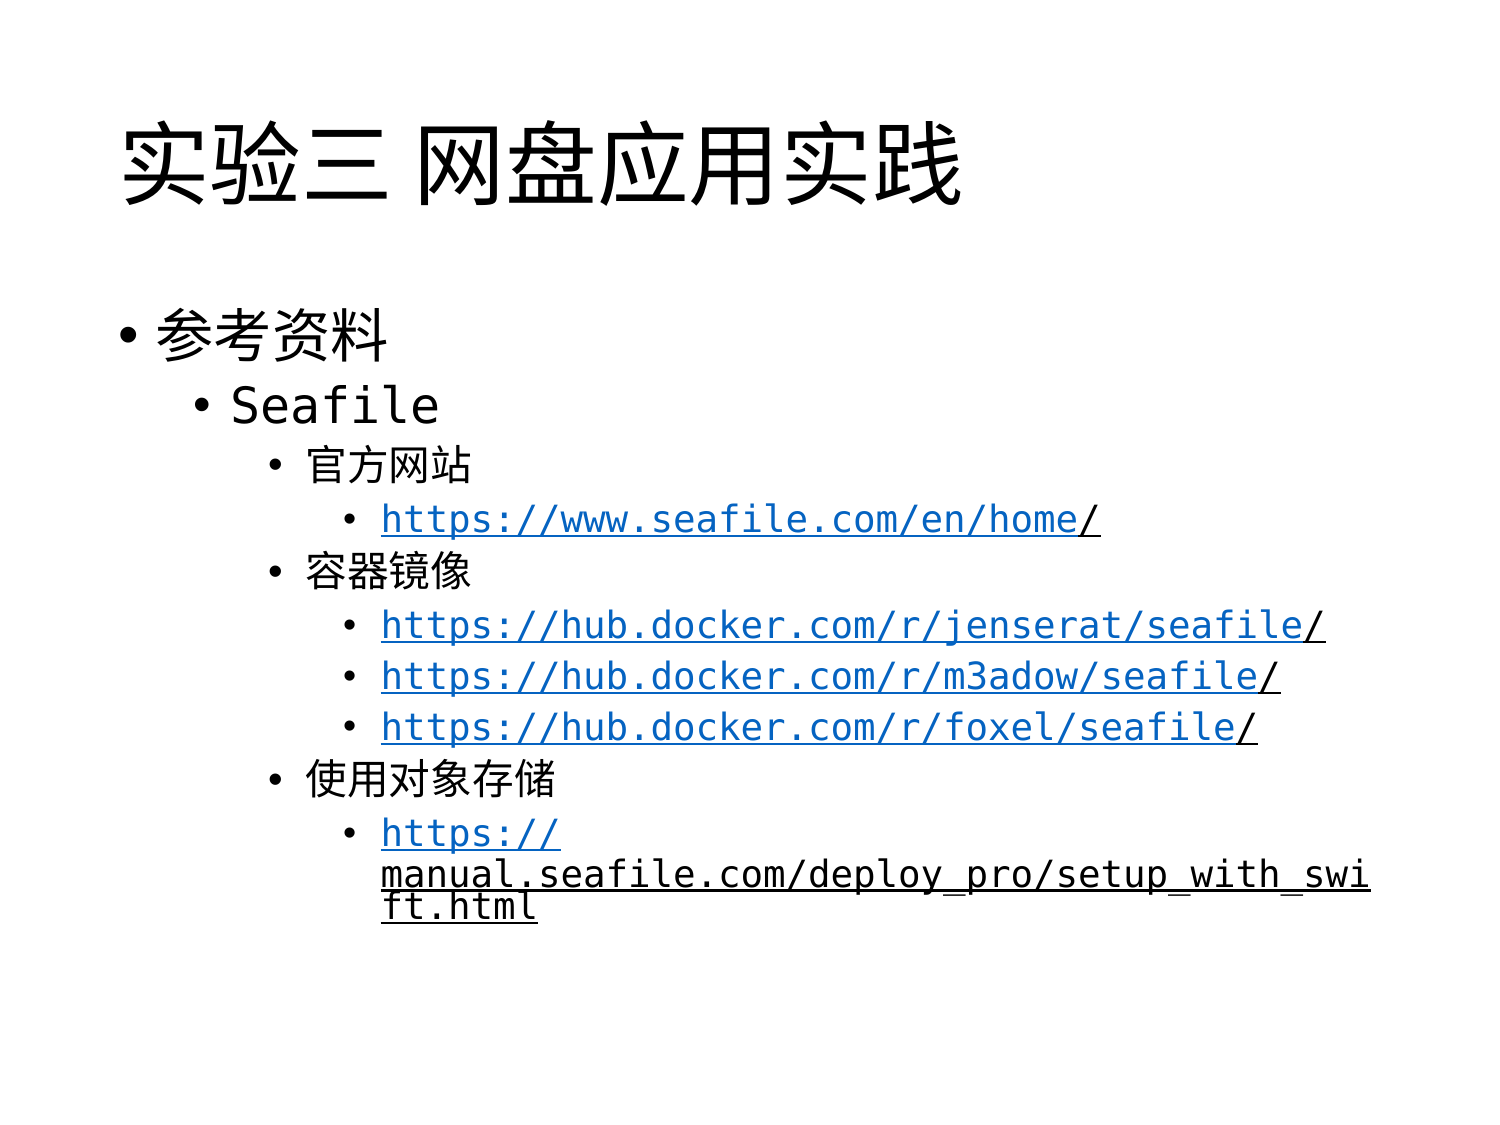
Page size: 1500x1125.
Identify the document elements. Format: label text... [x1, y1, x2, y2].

list 参考资料 Seafile 官方网站 https://www.seafile.com/en/home/ 容器镜像 https://hub.docker.com/r/jenserat/seafile/ https://hub.docker.com/r/m3adow/seafile/ https://hub.docker.com/r/foxel/seafile/ 使用对象存储 https://manual.seafile.com/deploy_pro/setup_with_swift.html [103, 299, 1397, 1014]
title 实验三 网盘应用实践 [103, 59, 1397, 278]
